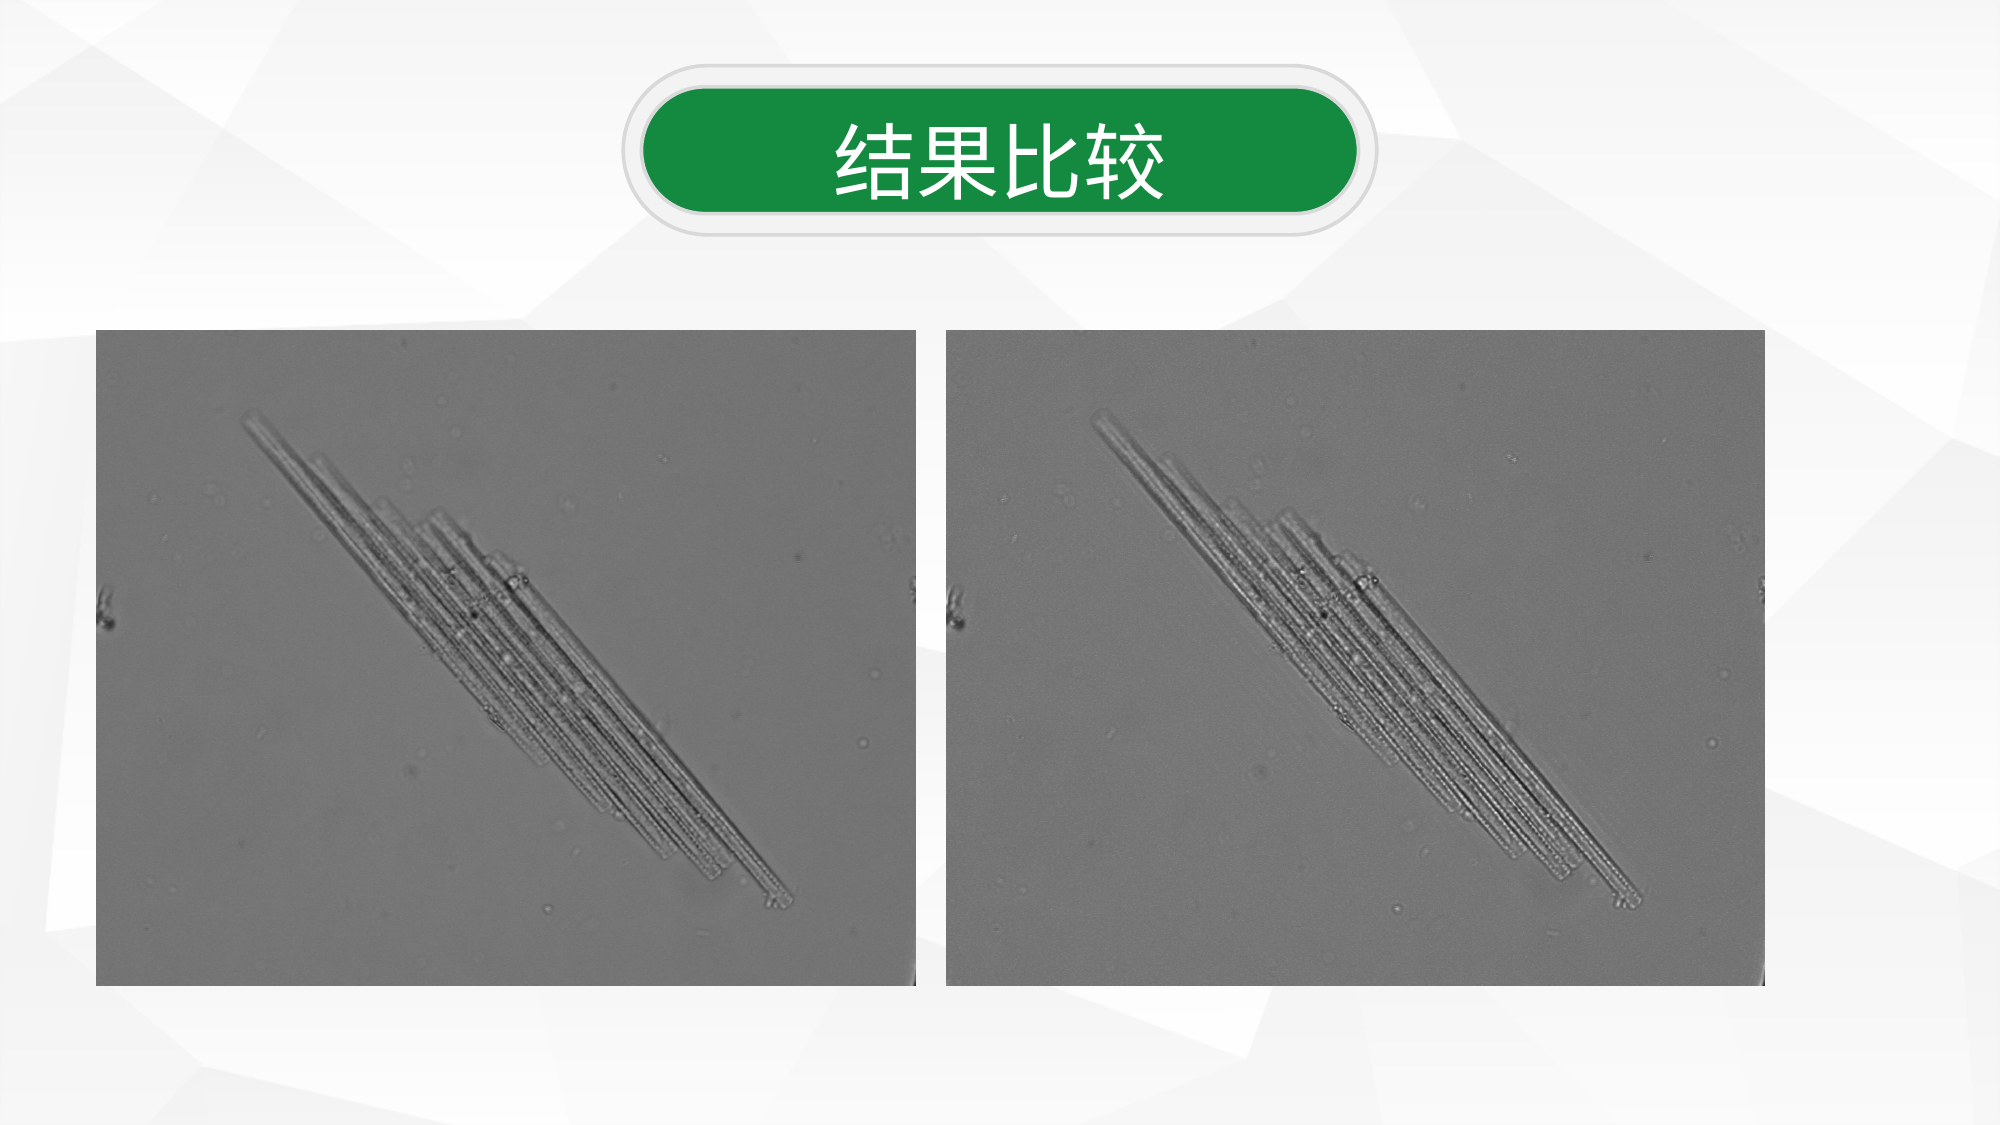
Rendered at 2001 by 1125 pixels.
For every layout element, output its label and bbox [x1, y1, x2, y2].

text_box [623, 65, 1377, 235]
picture [0, 0, 2000, 1125]
